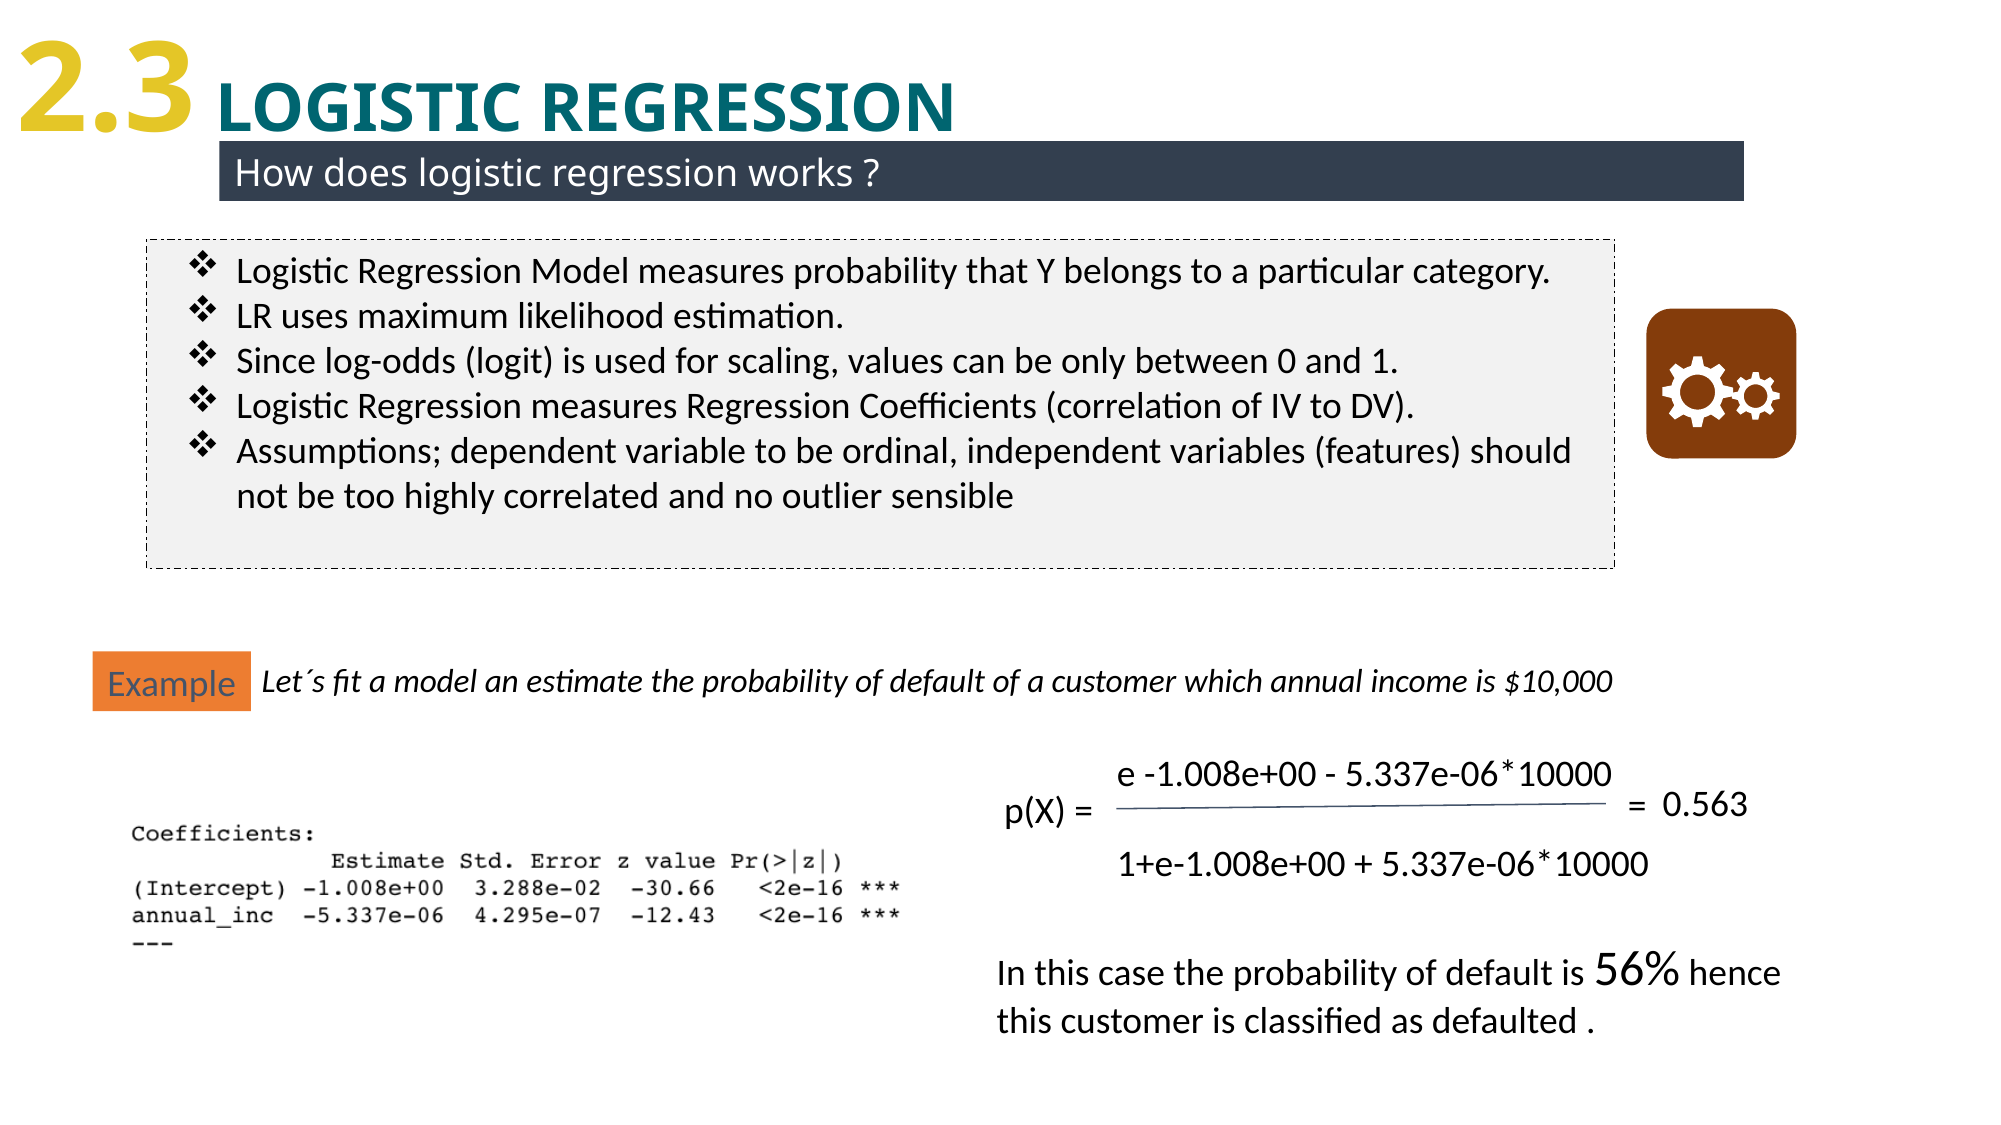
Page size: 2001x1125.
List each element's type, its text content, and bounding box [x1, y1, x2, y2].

text_box Example [92, 651, 251, 712]
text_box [1662, 356, 1780, 428]
text_box 0.563 [1647, 763, 1780, 822]
text_box = [1612, 766, 1673, 808]
text_box In this case the probability of default is 56% hence this customer is classified as defaulted . [981, 920, 1851, 1037]
text_box [1646, 308, 1797, 459]
picture [85, 802, 945, 954]
text_box 2.3 LOGISTIC REGRESSION [2, 0, 1067, 164]
text_box Logistic Regression Model measures probability that Y belongs to a particular category. LR uses maximum likelihood estimation. Since log-odds (logit) is used for scaling, values can be only between 0 and 1. Logistic Regression measures Regression Coefficients (correlation of IV to DV). Assumptions; dependent variable to be ordinal, independent variables (features) should not be too highly correlated and no outlier sensible [146, 239, 1615, 569]
text_box e -1.008e+00 - 5.337e-06*10000 1+e-1.008e+00 + 5.337e-06*10000 [1033, 733, 1851, 871]
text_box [1116, 803, 1606, 809]
text_box How does logistic regression works ? [219, 141, 1744, 201]
text_box Let´s fit a model an estimate the probability of default of a customer which annual income is $10,000 [171, 651, 1717, 706]
text_box p(X) = [989, 771, 1110, 845]
